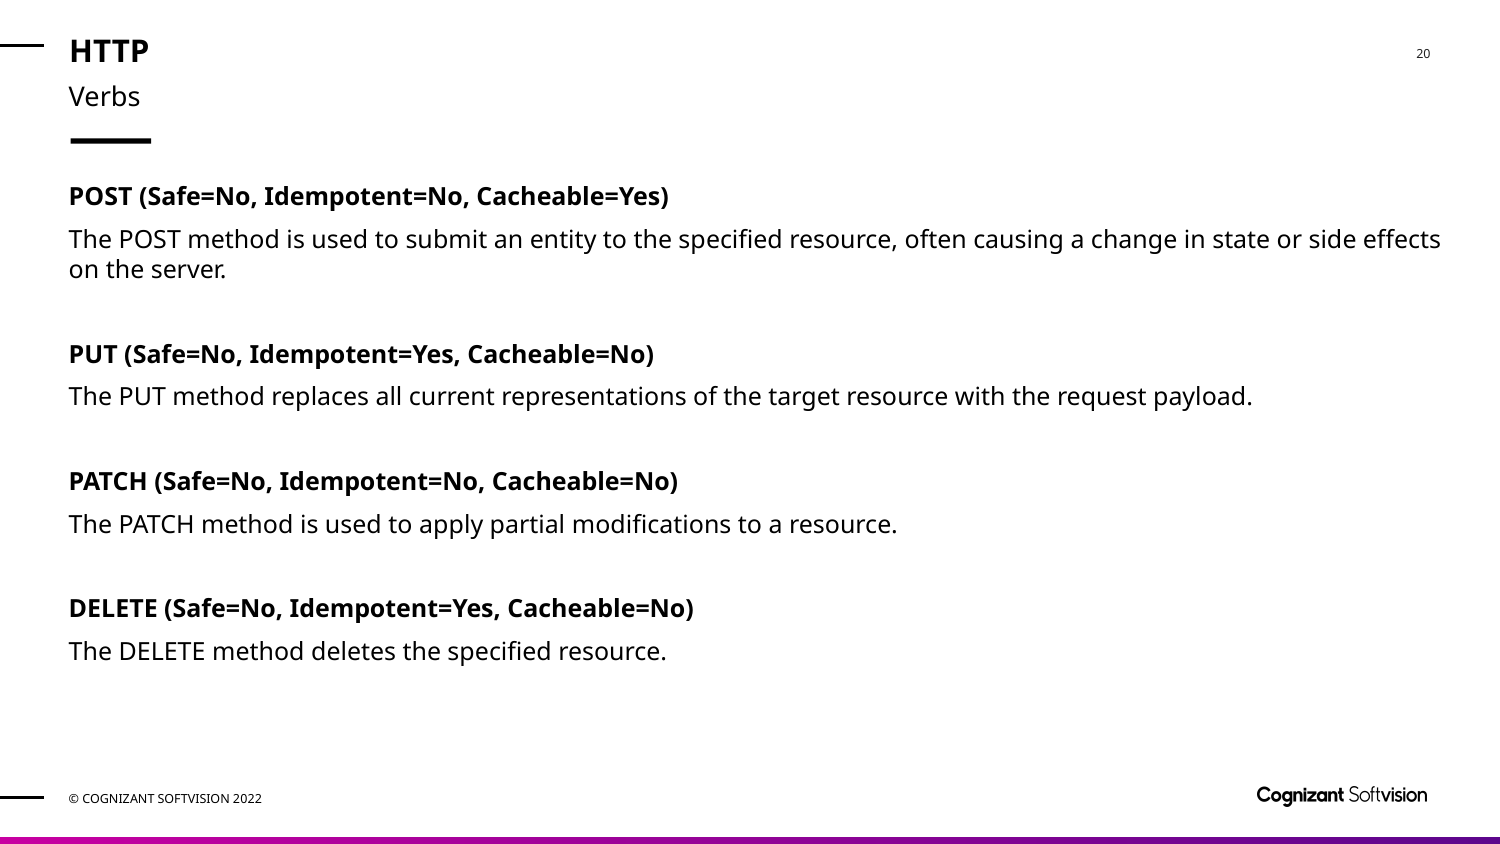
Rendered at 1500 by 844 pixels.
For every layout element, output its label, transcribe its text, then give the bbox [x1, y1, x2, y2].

list POST (Safe=No, Idempotent=No, Cacheable=Yes) The POST method is used to submit an entity to the specified resource, often causing a change in state or side effects on the server. PUT (Safe=No, Idempotent=Yes, Cacheable=No) The PUT method replaces all current representations of the target resource with the request payload. PATCH (Safe=No, Idempotent=No, Cacheable=No) The PATCH method is used to apply partial modifications to a resource. DELETE (Safe=No, Idempotent=Yes, Cacheable=No) The DELETE method deletes the specified resource. [68, 138, 1446, 756]
picture [1257, 786, 1427, 807]
title HTTP [69, 28, 1272, 73]
subtitle Verbs [68, 81, 1432, 109]
text_box [70, 138, 152, 144]
